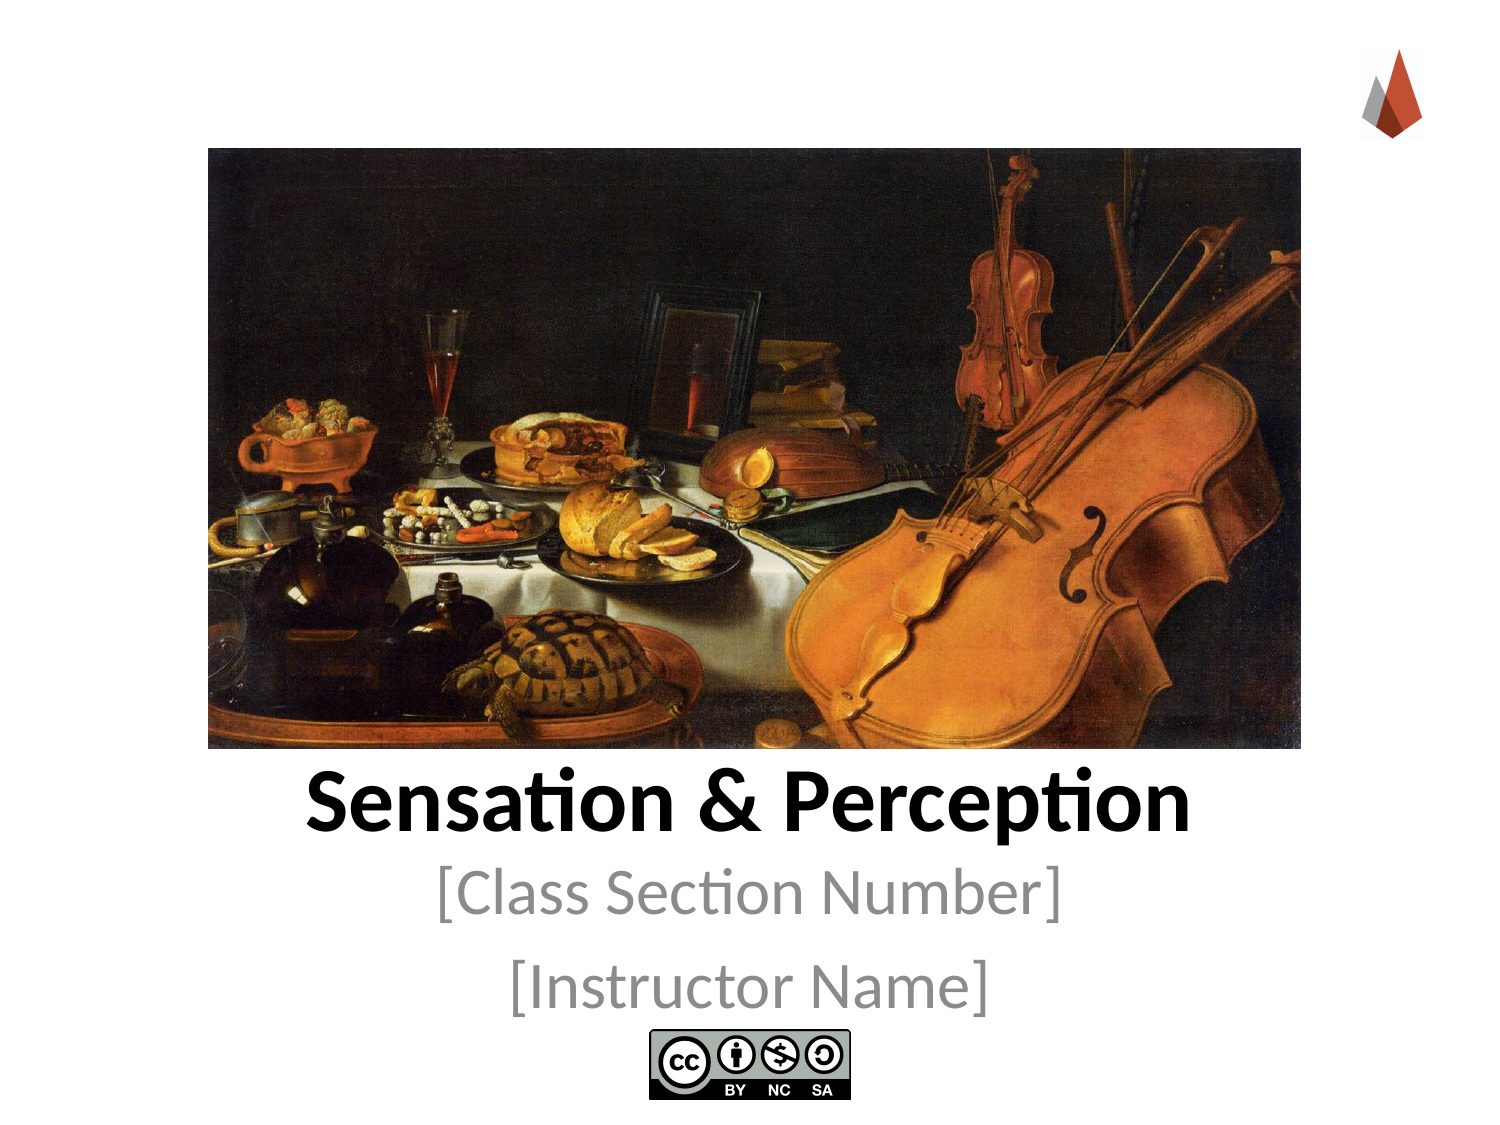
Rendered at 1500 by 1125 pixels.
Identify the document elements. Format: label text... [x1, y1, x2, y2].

subtitle [Class Section Number] [Instructor Name] [225, 840, 1275, 1125]
picture [649, 1029, 851, 1101]
picture [1359, 49, 1425, 139]
title Sensation & Perception [112, 674, 1388, 916]
picture [208, 148, 1301, 749]
